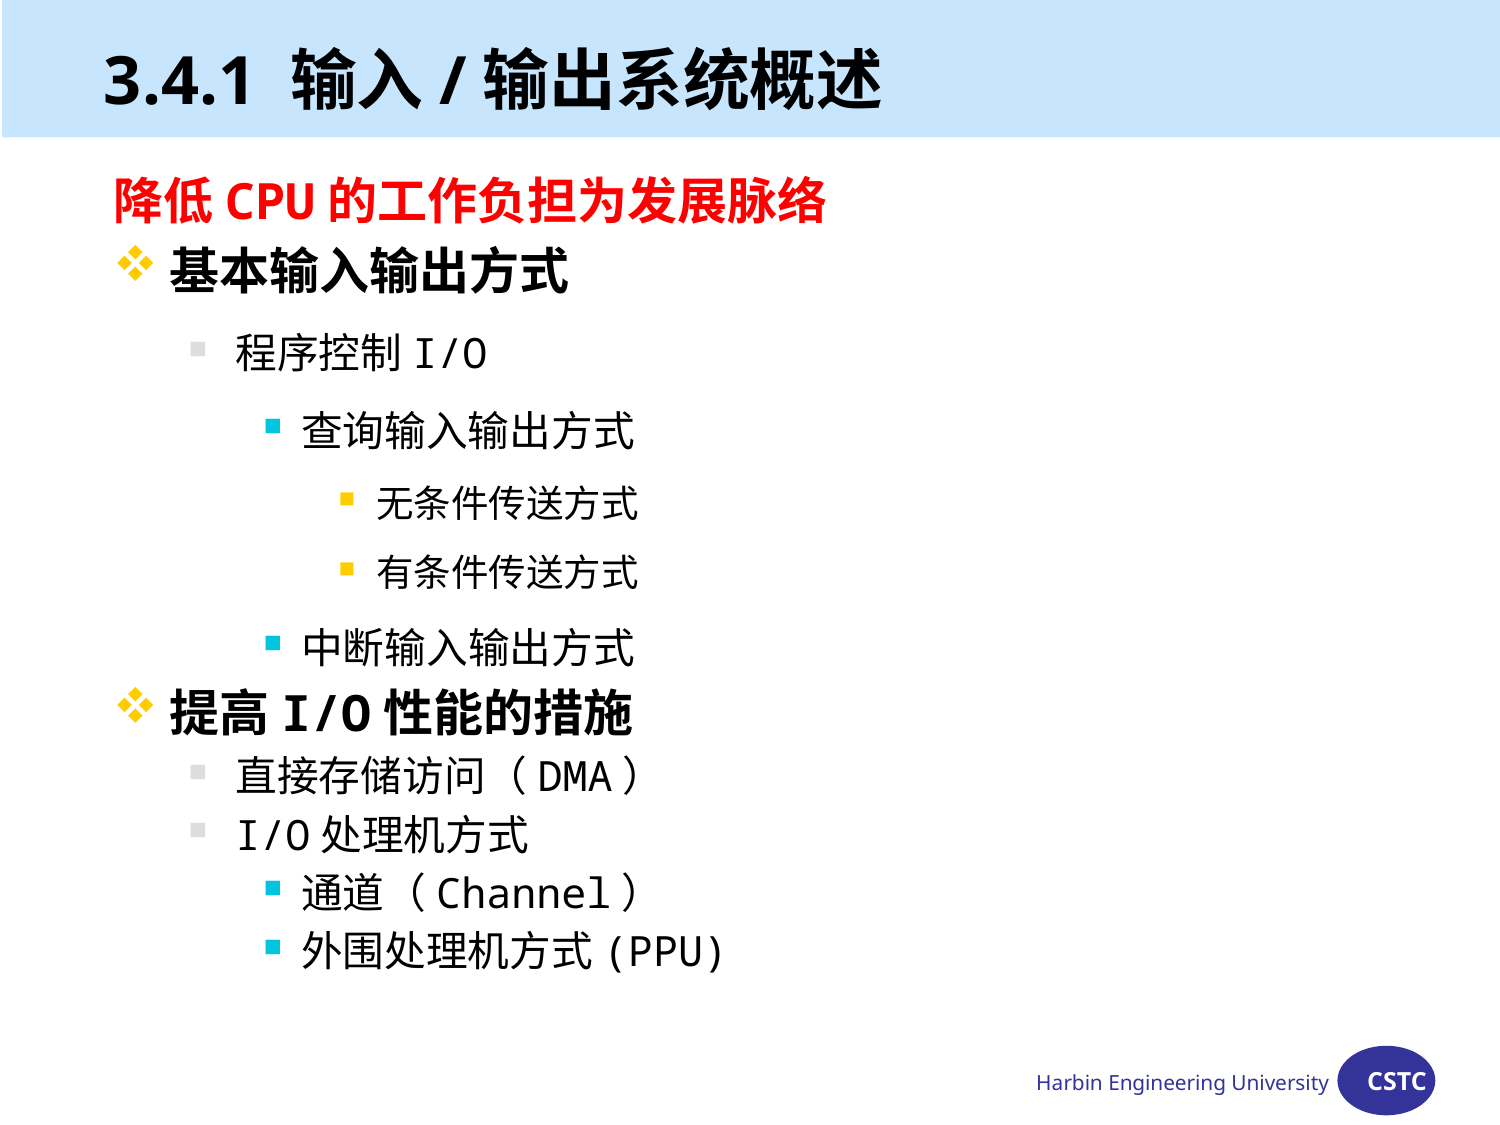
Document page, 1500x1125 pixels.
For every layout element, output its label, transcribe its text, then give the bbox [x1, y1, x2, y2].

list 降低CPU的工作负担为发展脉络 基本输入输出方式 程序控制I/O 查询输入输出方式 无条件传送方式 有条件传送方式 中断输入输出方式 提高I/O性能的措施 直接存储访问（DMA） I/O处理机方式 通道（Channel） 外围处理机方式(PPU) [98, 161, 1374, 1037]
footer Harbin Engineering University [693, 1062, 1344, 1113]
title 3.4.1 输入/输出系统概述 [88, 50, 1377, 105]
